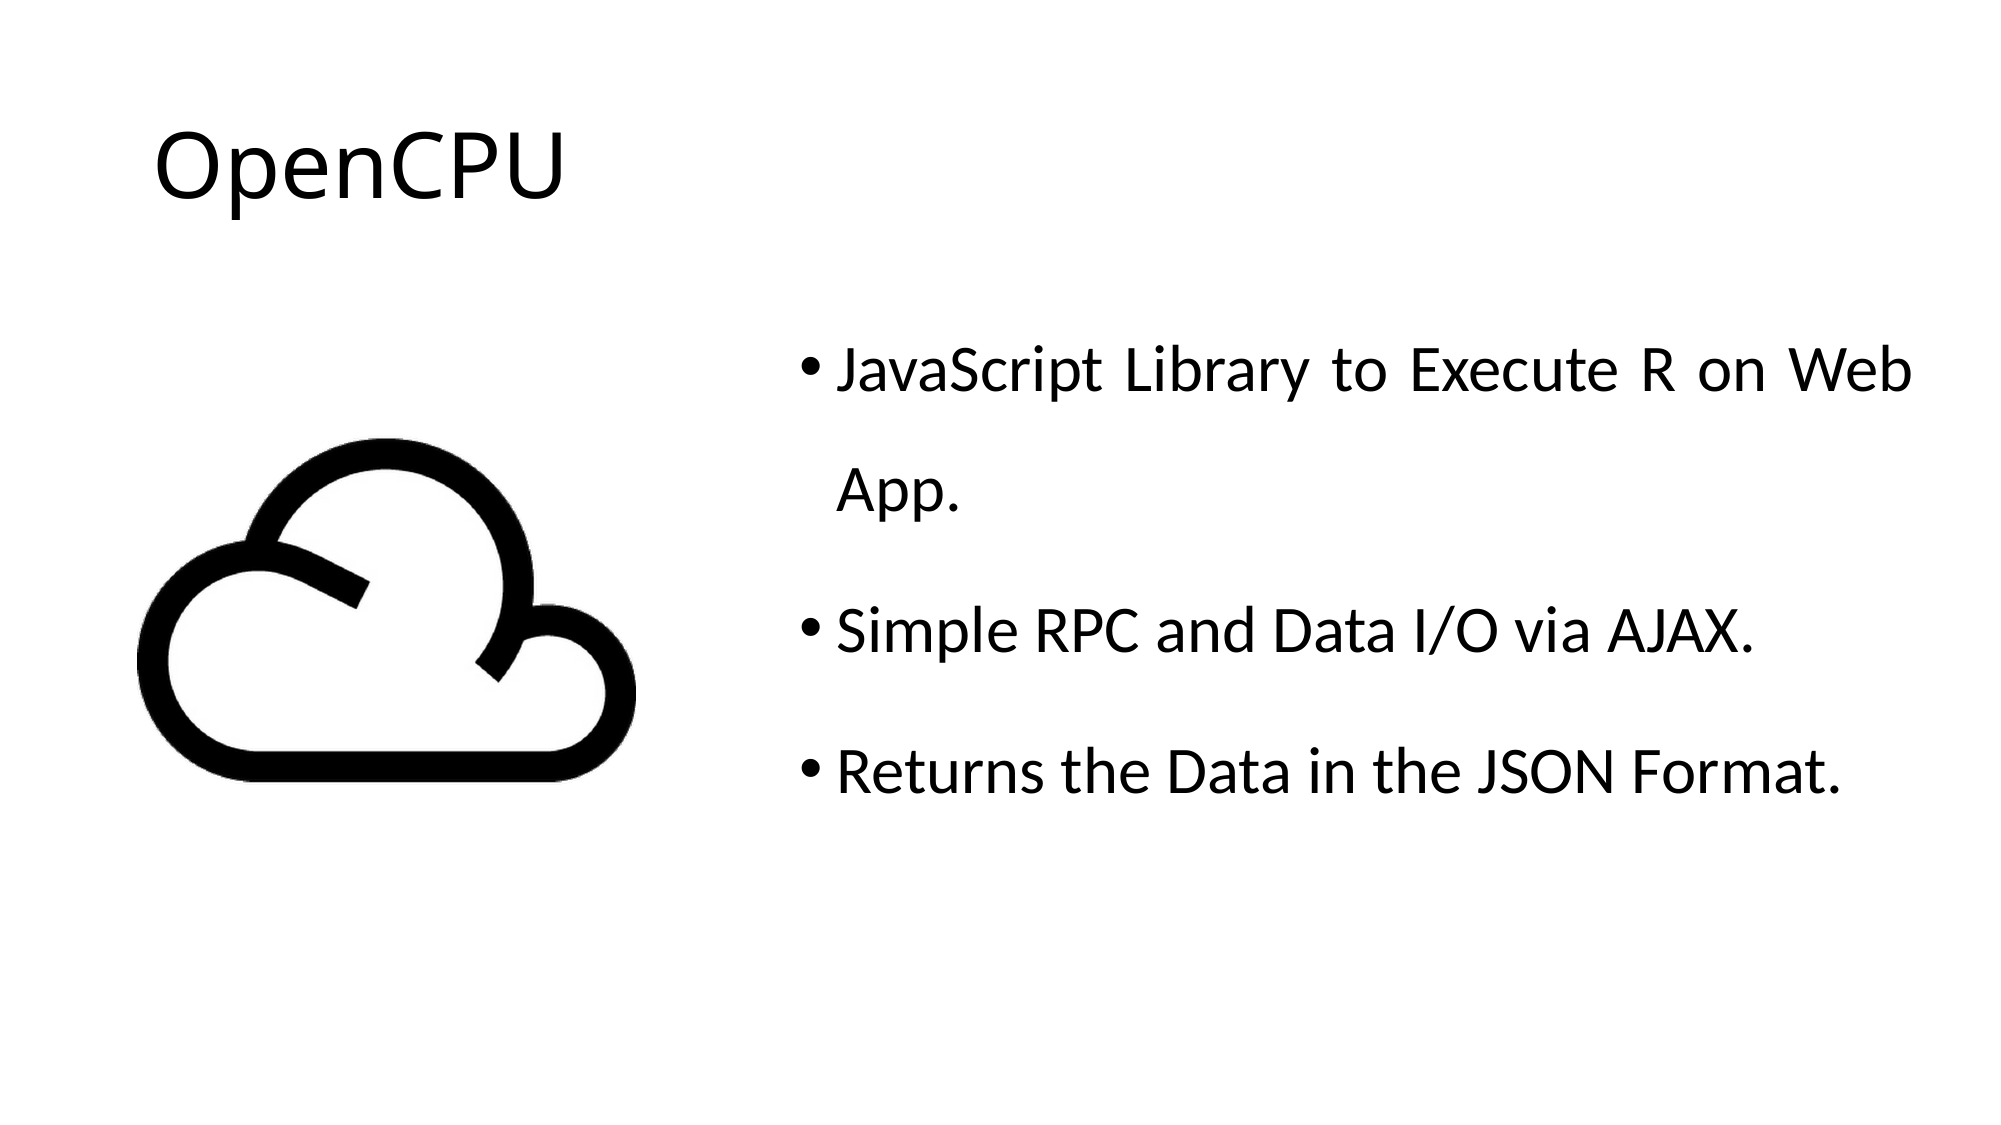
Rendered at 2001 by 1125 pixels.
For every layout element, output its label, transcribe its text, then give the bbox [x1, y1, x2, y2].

list JavaScript Library to Execute R on Web App. Simple RPC and Data I/O via AJAX. Returns the Data in the JSON Format. [784, 277, 1930, 1013]
title OpenCPU [137, 59, 1863, 278]
picture [137, 361, 636, 859]
